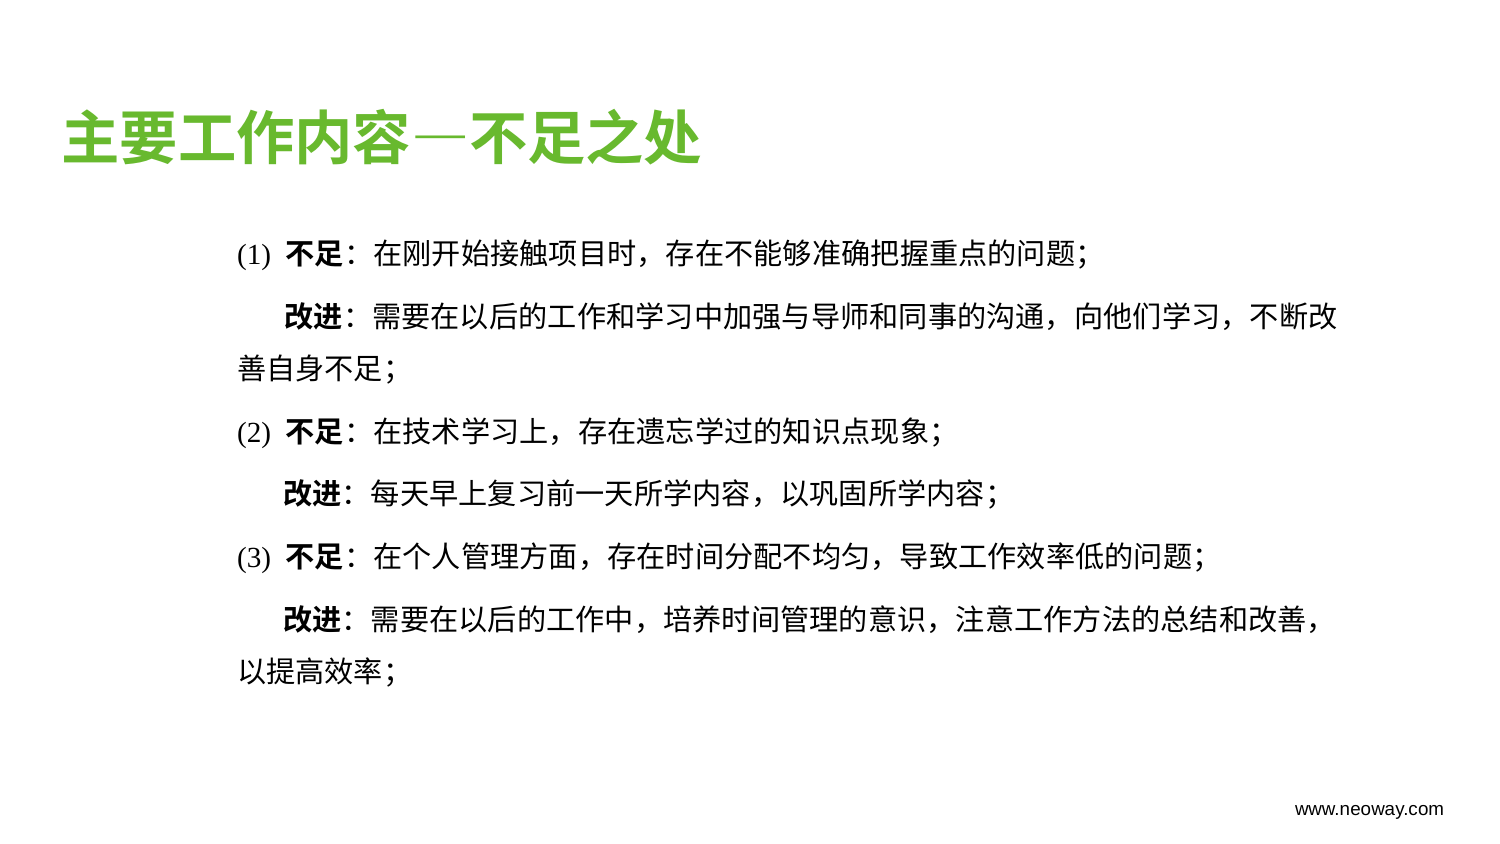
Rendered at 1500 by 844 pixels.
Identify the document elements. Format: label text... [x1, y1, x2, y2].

text_box 主要工作内容—不足之处 [46, 93, 1395, 235]
text_box (1) 不足：在刚开始接触项目时，存在不能够准确把握重点的问题； 改进：需要在以后的工作和学习中加强与导师和同事的沟通，向他们学习，不断改善自身不足； (2) 不足：在技术学习上，存在遗忘学过的知识点现象； 改进：每天早上复习前一天所学内容，以巩固所学内容； (3) 不足：在个人管理方面，存在时间分配不均匀，导致工作效率低的问题； 改进：需要在以后的工作中，培养时间管理的意识，注意工作方法的总结和改善，以提高效率； [228, 189, 1371, 717]
